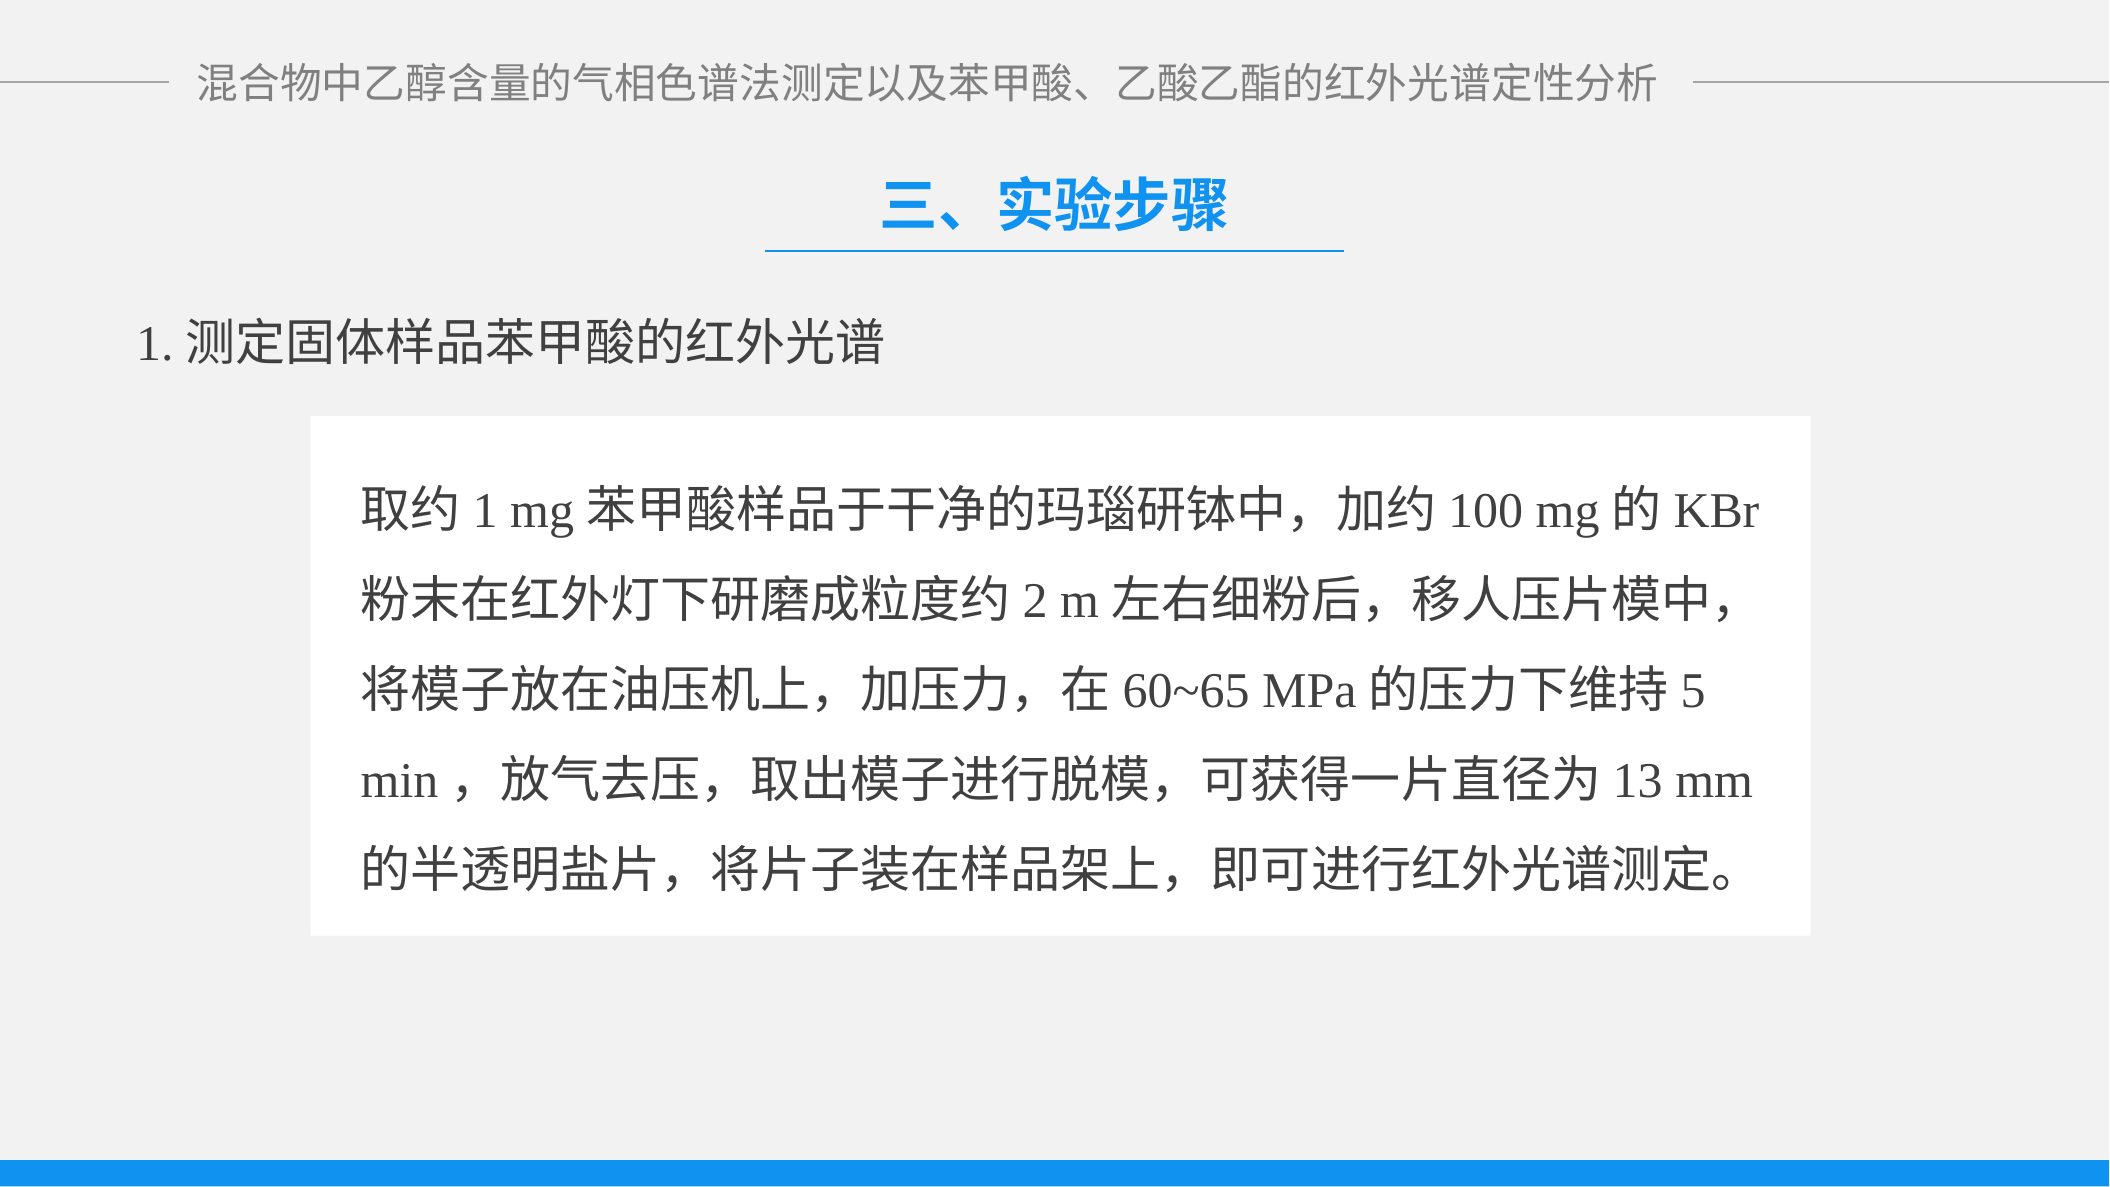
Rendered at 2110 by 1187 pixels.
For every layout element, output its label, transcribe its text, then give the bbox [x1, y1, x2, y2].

text_box 三、实验步骤 [830, 168, 1280, 239]
text_box [309, 415, 1812, 937]
text_box 1.测定固体样品苯甲酸的红外光谱 [121, 273, 925, 379]
text_box 取约1 mg苯甲酸样品于干净的玛瑙研钵中，加约100 mg的KBr粉末在红外灯下研磨成粒度约2 m左右细粉后，移人压片模中，将模子放在油压机上，加压力，在60~65 MPa的压力下维持5 min，放气去压，取出模子进行脱模，可获得一片直径为13 mm的半透明盐片，将片子装在样品架上，即可进行红外光谱测定。 [345, 439, 1788, 905]
